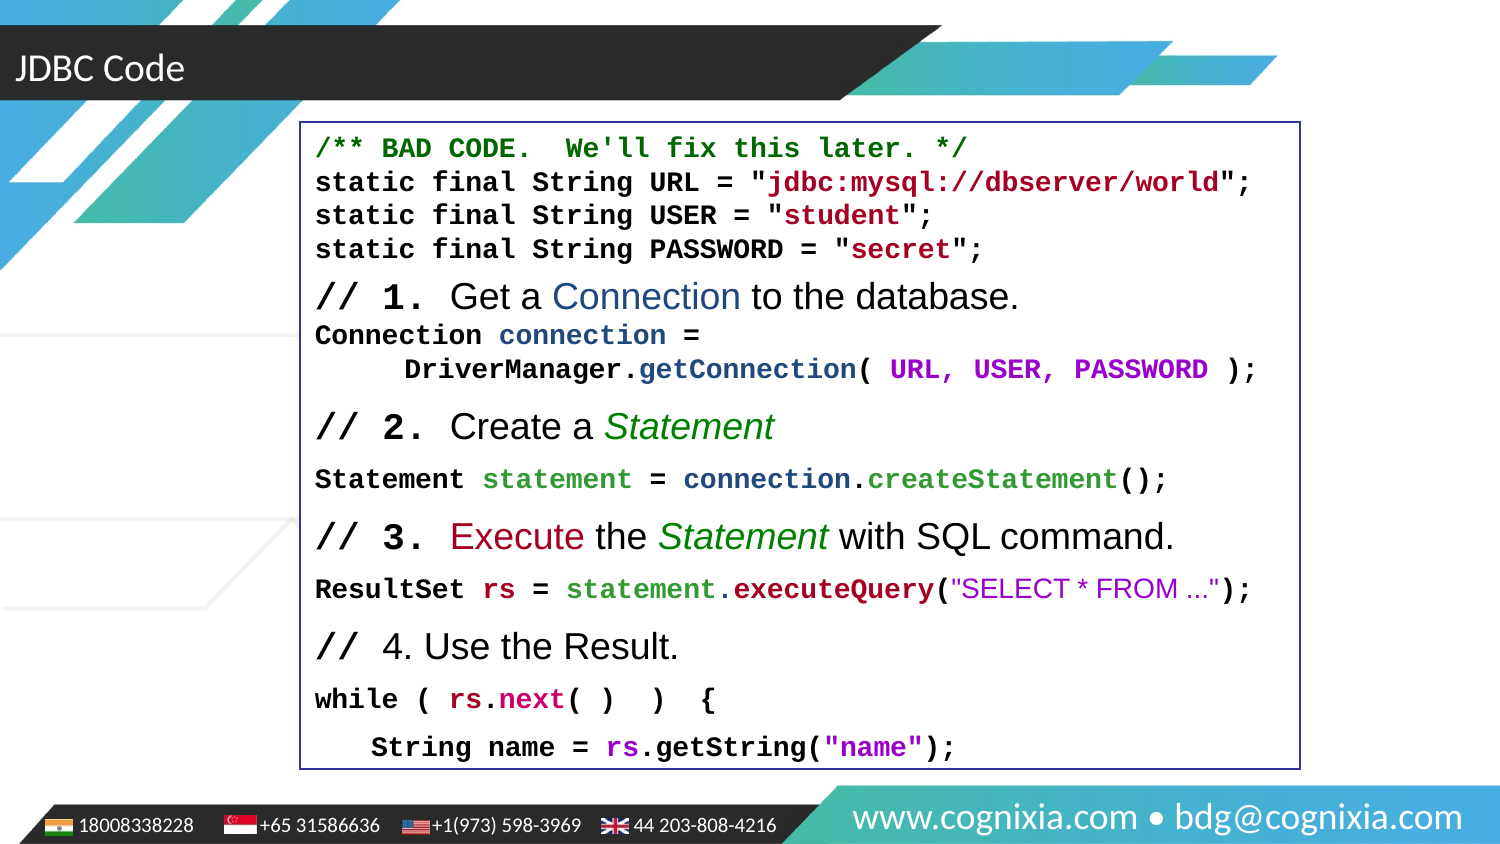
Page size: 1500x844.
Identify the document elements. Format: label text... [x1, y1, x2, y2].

text_box /** BAD CODE. We'll fix this later. */ static final String URL = "jdbc:mysql://dbserver/world"; static final String USER = "student"; static final String PASSWORD = "secret"; // 1. Get a Connection to the database. Connection connection = DriverManager.getConnection( URL, USER, PASSWORD ); // 2. Create a Statement Statement statement = connection.createStatement(); // 3. Execute the Statement with SQL command. ResultSet rs = statement.executeQuery("SELECT * FROM ..."); // 4. Use the Result. while ( rs.next( ) ) { String name = rs.getString("name"); [300, 121, 1300, 770]
picture [0, 0, 1500, 844]
title JDBC Code [0, 33, 1063, 97]
